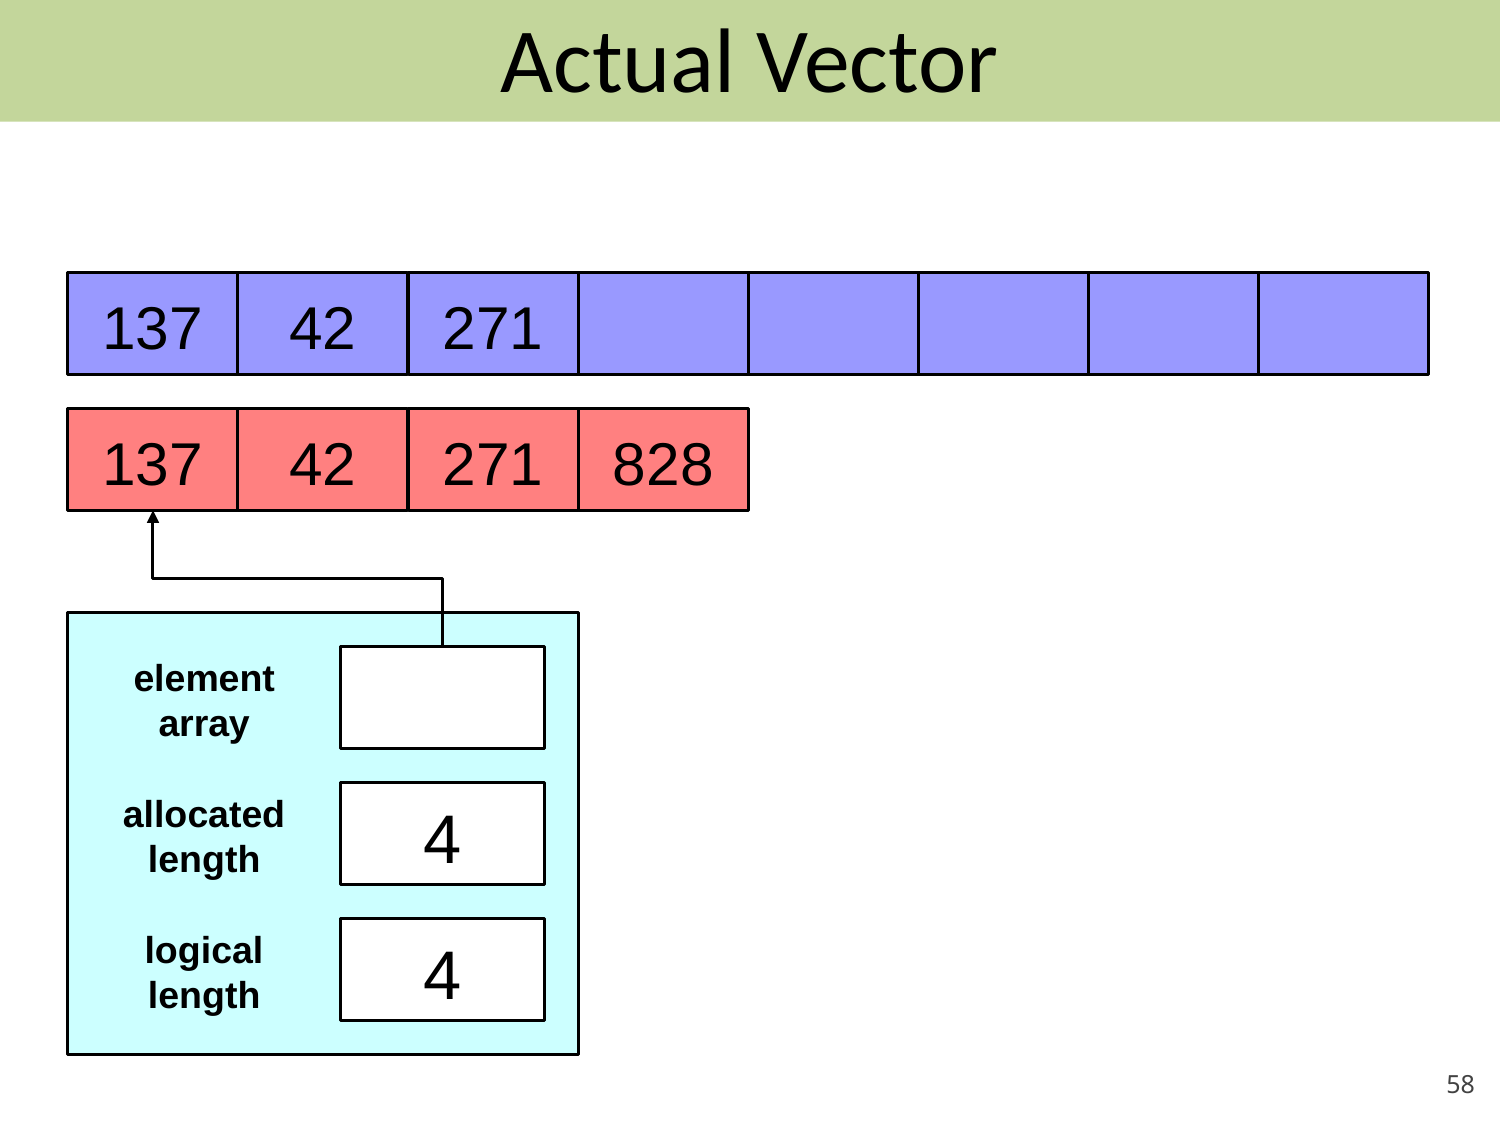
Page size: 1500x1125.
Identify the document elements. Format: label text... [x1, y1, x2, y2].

text_box [918, 272, 1088, 375]
text_box [340, 646, 545, 749]
text_box 271 [408, 272, 578, 375]
text_box [1088, 272, 1258, 375]
title Actual Vector [75, 0, 1425, 113]
text_box 4 [340, 782, 545, 885]
text_box 137 [67, 408, 237, 511]
text_box element array [102, 646, 307, 749]
text_box [578, 272, 748, 375]
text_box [229, 433, 367, 724]
text_box 42 [237, 408, 408, 511]
text_box allocated length [102, 782, 307, 885]
text_box logical length [102, 918, 307, 1021]
text_box 137 [67, 272, 237, 375]
text_box 828 [578, 408, 749, 511]
text_box [67, 612, 579, 1055]
text_box [1258, 272, 1429, 375]
text_box [748, 272, 918, 375]
text_box 271 [408, 408, 578, 511]
text_box 4 [340, 918, 545, 1021]
text_box 42 [237, 272, 408, 375]
